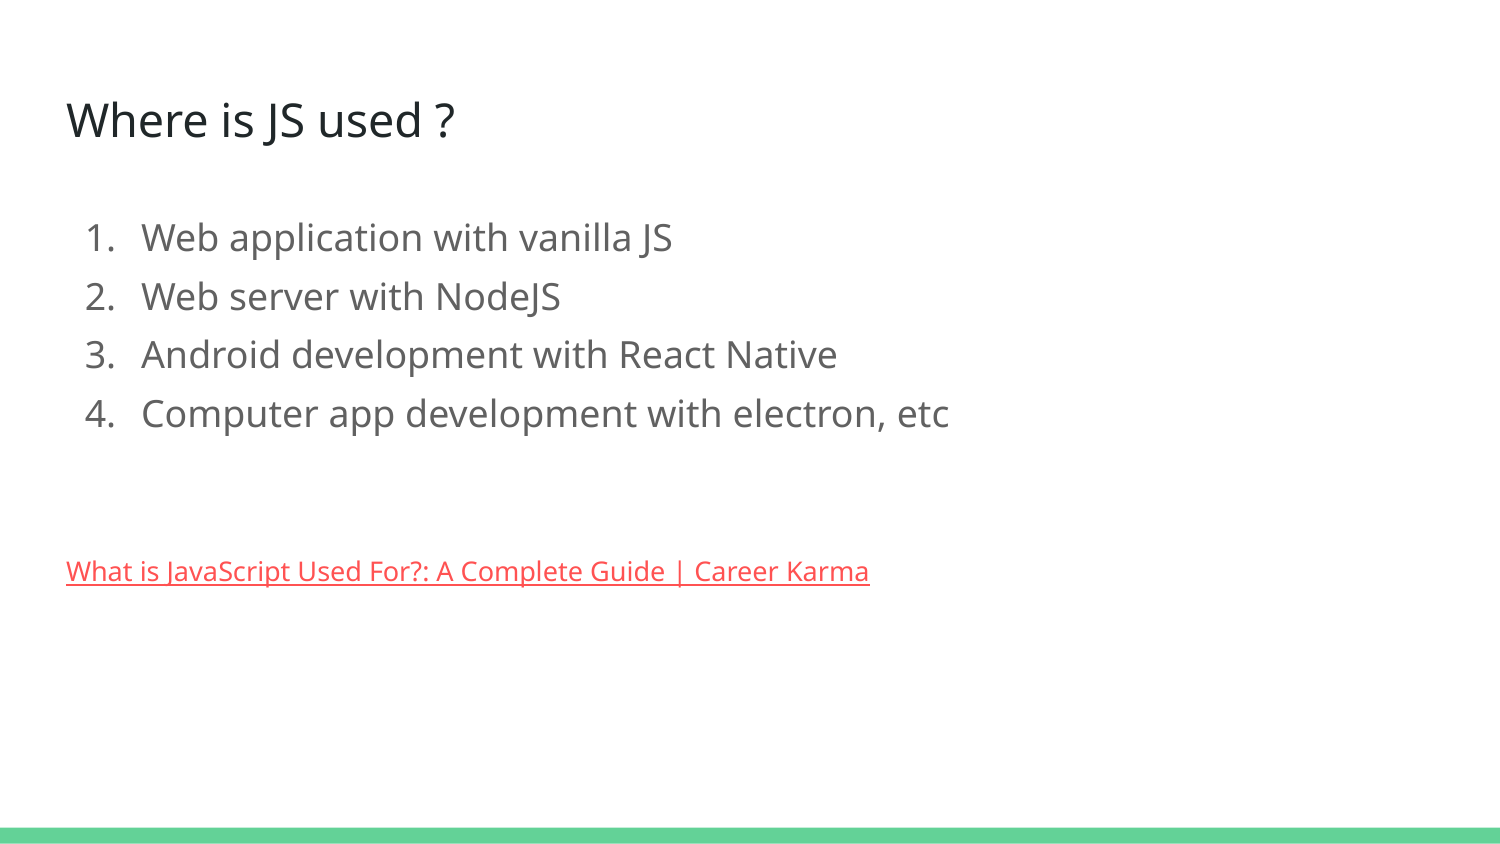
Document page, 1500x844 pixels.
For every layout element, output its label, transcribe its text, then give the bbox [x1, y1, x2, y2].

title Where is JS used ? [51, 72, 1449, 167]
list Web application with vanilla JS Web server with NodeJS Android development with React Native Computer app development with electron, etc What is JavaScript Used For?: A Complete Guide | Career Karma [51, 189, 1449, 750]
